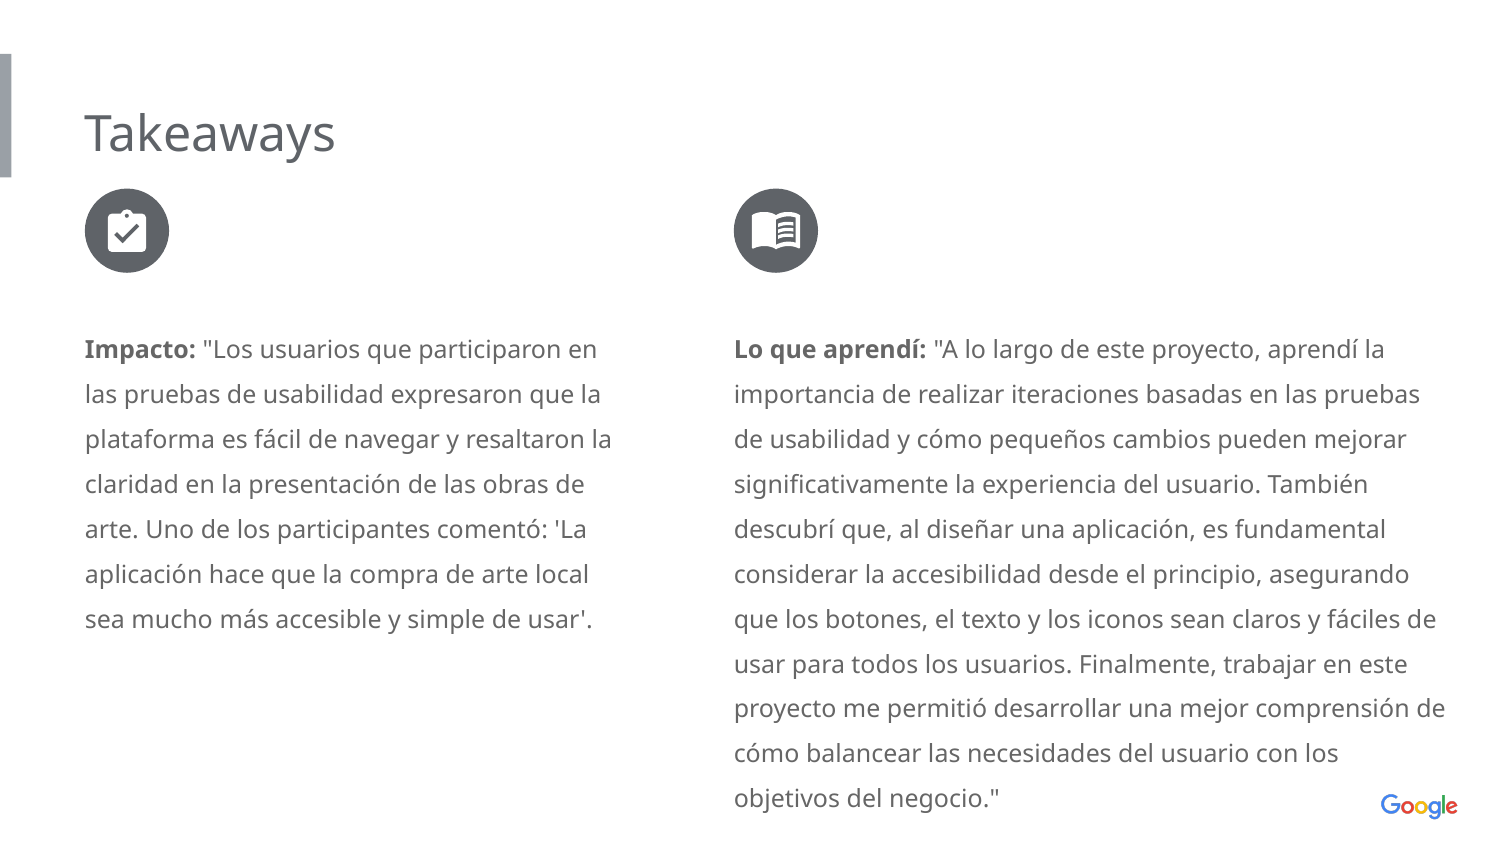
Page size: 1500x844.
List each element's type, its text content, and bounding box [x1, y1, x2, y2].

text_box [107, 209, 147, 252]
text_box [751, 211, 801, 250]
text_box Lo que aprendí: "A lo largo de este proyecto, aprendí la importancia de realizar iteraciones basadas en las pruebas de usabilidad y cómo pequeños cambios pueden mejorar significativamente la experiencia del usuario. También descubrí que, al diseñar una aplicación, es fundamental considerar la accesibilidad desde el principio, asegurando que los botones, el texto y los iconos sean claros y fáciles de usar para todos los usuarios. Finalmente, trabajar en este proyecto me permitió desarrollar una mejor comprensión de cómo balancear las necesidades del usuario con los objetivos del negocio." [733, 304, 1465, 828]
text_box Takeaways [84, 85, 894, 176]
text_box [84, 188, 170, 273]
text_box Impacto: "Los usuarios que participaron en las pruebas de usabilidad expresaron que la plataforma es fácil de navegar y resaltaron la claridad en la presentación de las obras de arte. Uno de los participantes comentó: 'La aplicación hace que la compra de arte local sea mucho más accesible y simple de usar'. [84, 304, 651, 649]
text_box [733, 188, 819, 273]
